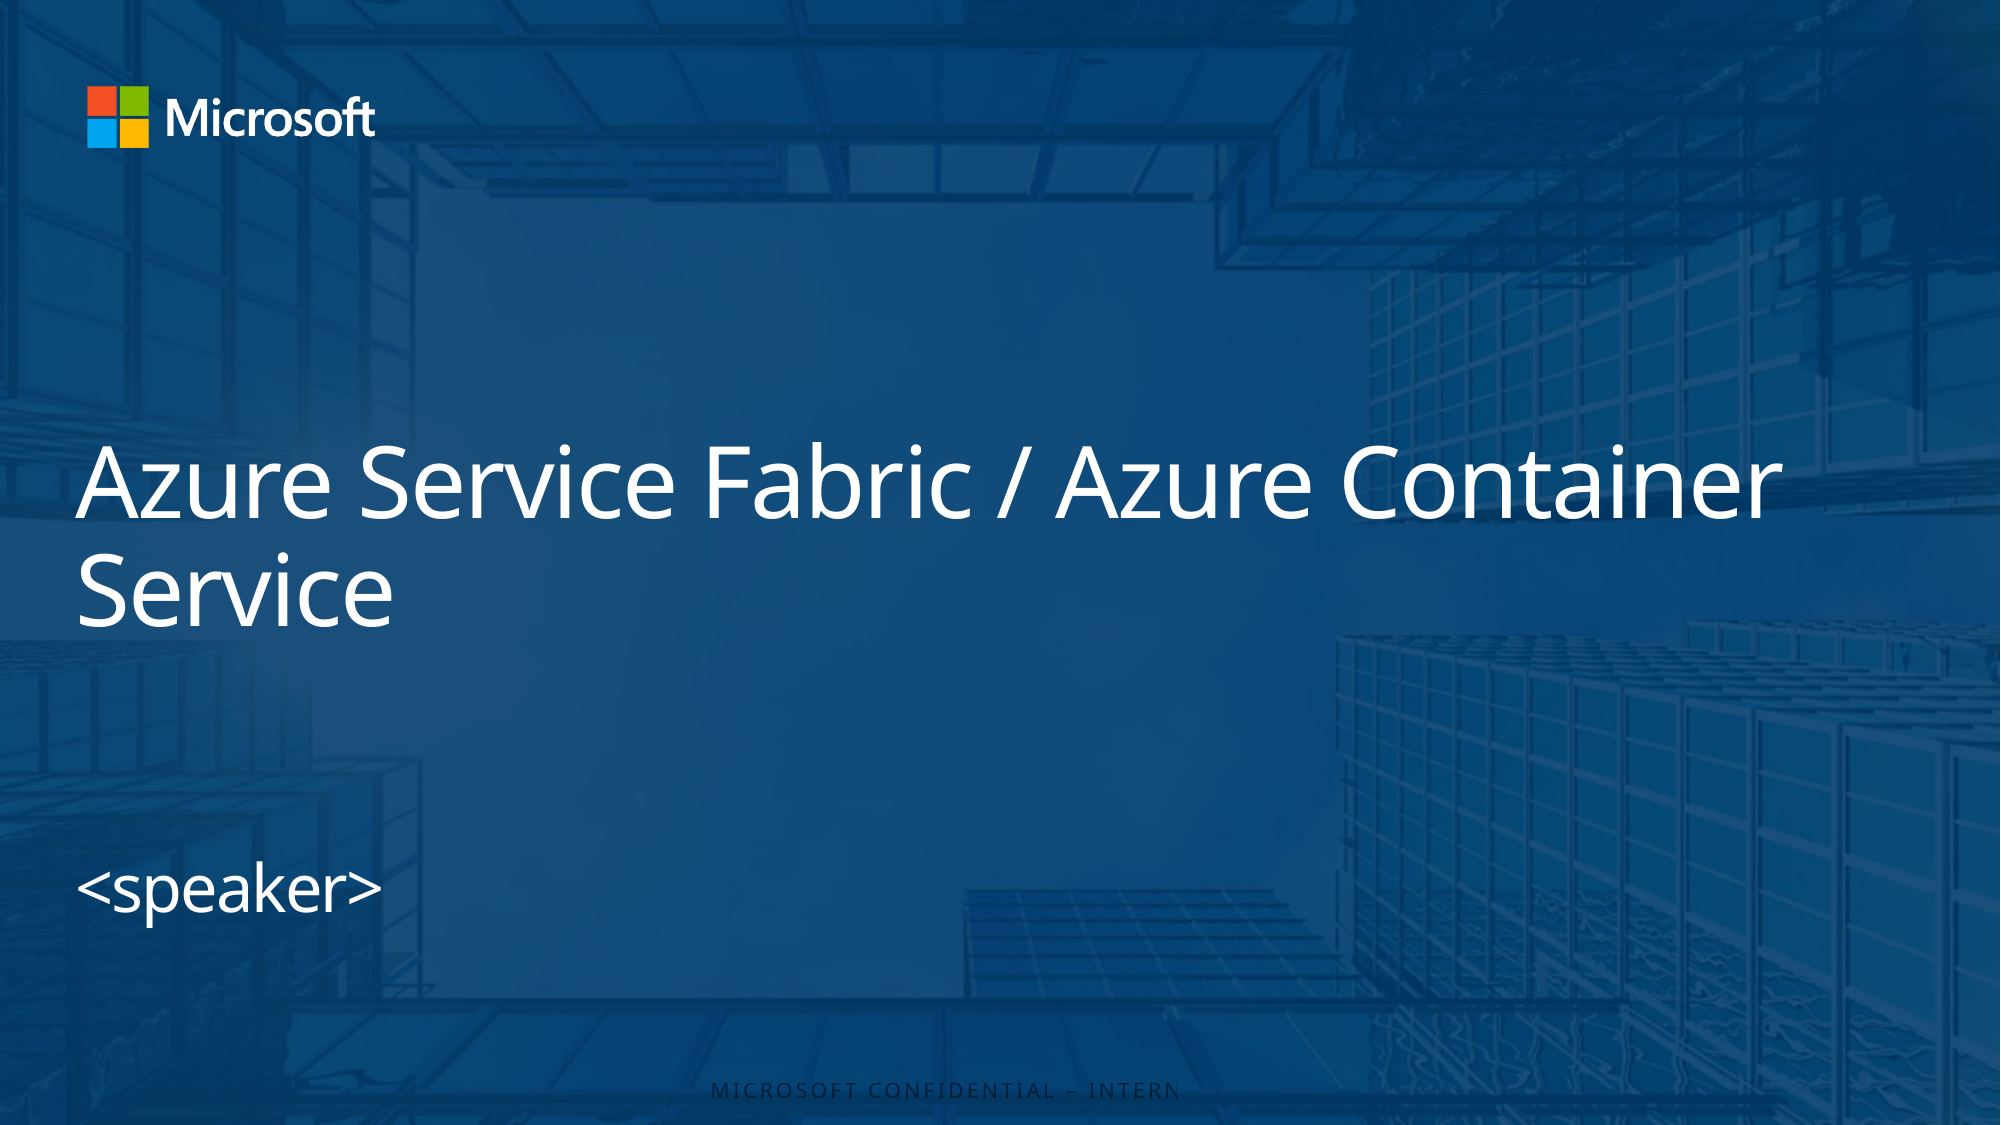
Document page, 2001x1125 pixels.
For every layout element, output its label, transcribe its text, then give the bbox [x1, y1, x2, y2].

text_box Azure Service Fabric / Azure Container Service <speaker> [75, 417, 1962, 889]
picture [0, 0, 2000, 1125]
